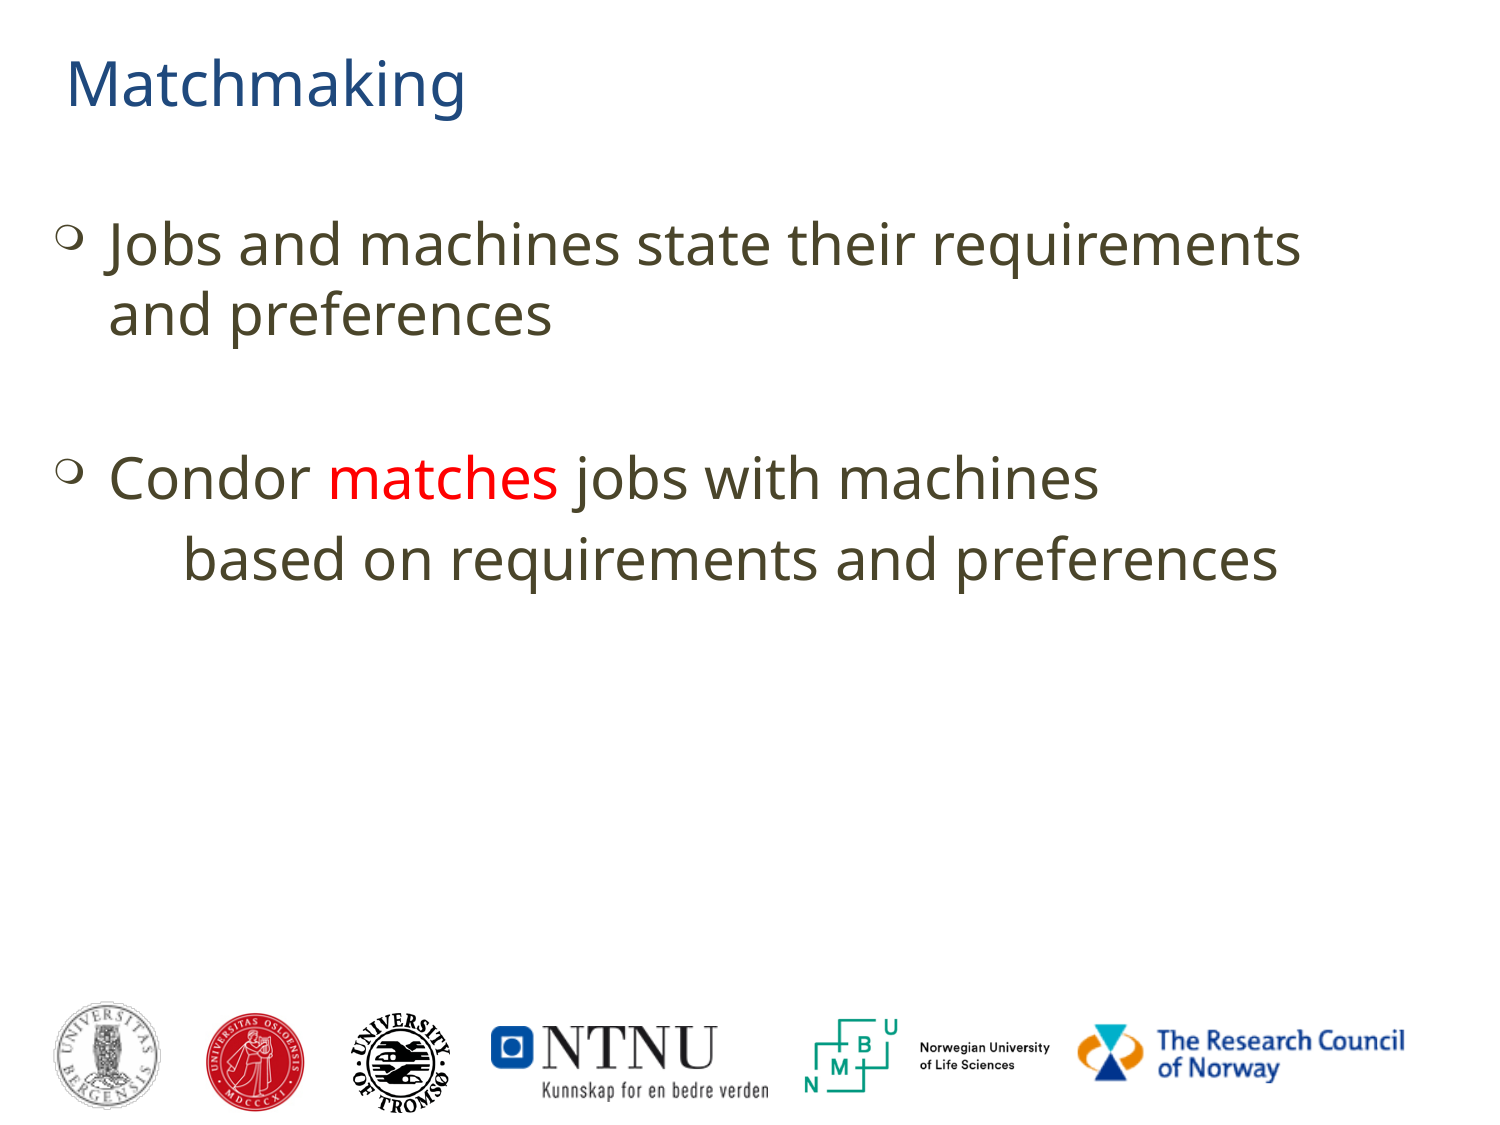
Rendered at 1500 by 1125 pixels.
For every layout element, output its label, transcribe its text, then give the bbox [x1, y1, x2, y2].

title Matchmaking [50, 12, 1063, 150]
picture [205, 1010, 306, 1113]
picture [351, 1013, 450, 1113]
picture [491, 1026, 768, 1102]
list Jobs and machines state their requirements and preferences Condor matches jobs with machines based on requirements and preferences [37, 200, 1425, 950]
picture [51, 999, 164, 1113]
picture [1076, 1010, 1464, 1100]
picture [801, 1015, 1052, 1096]
